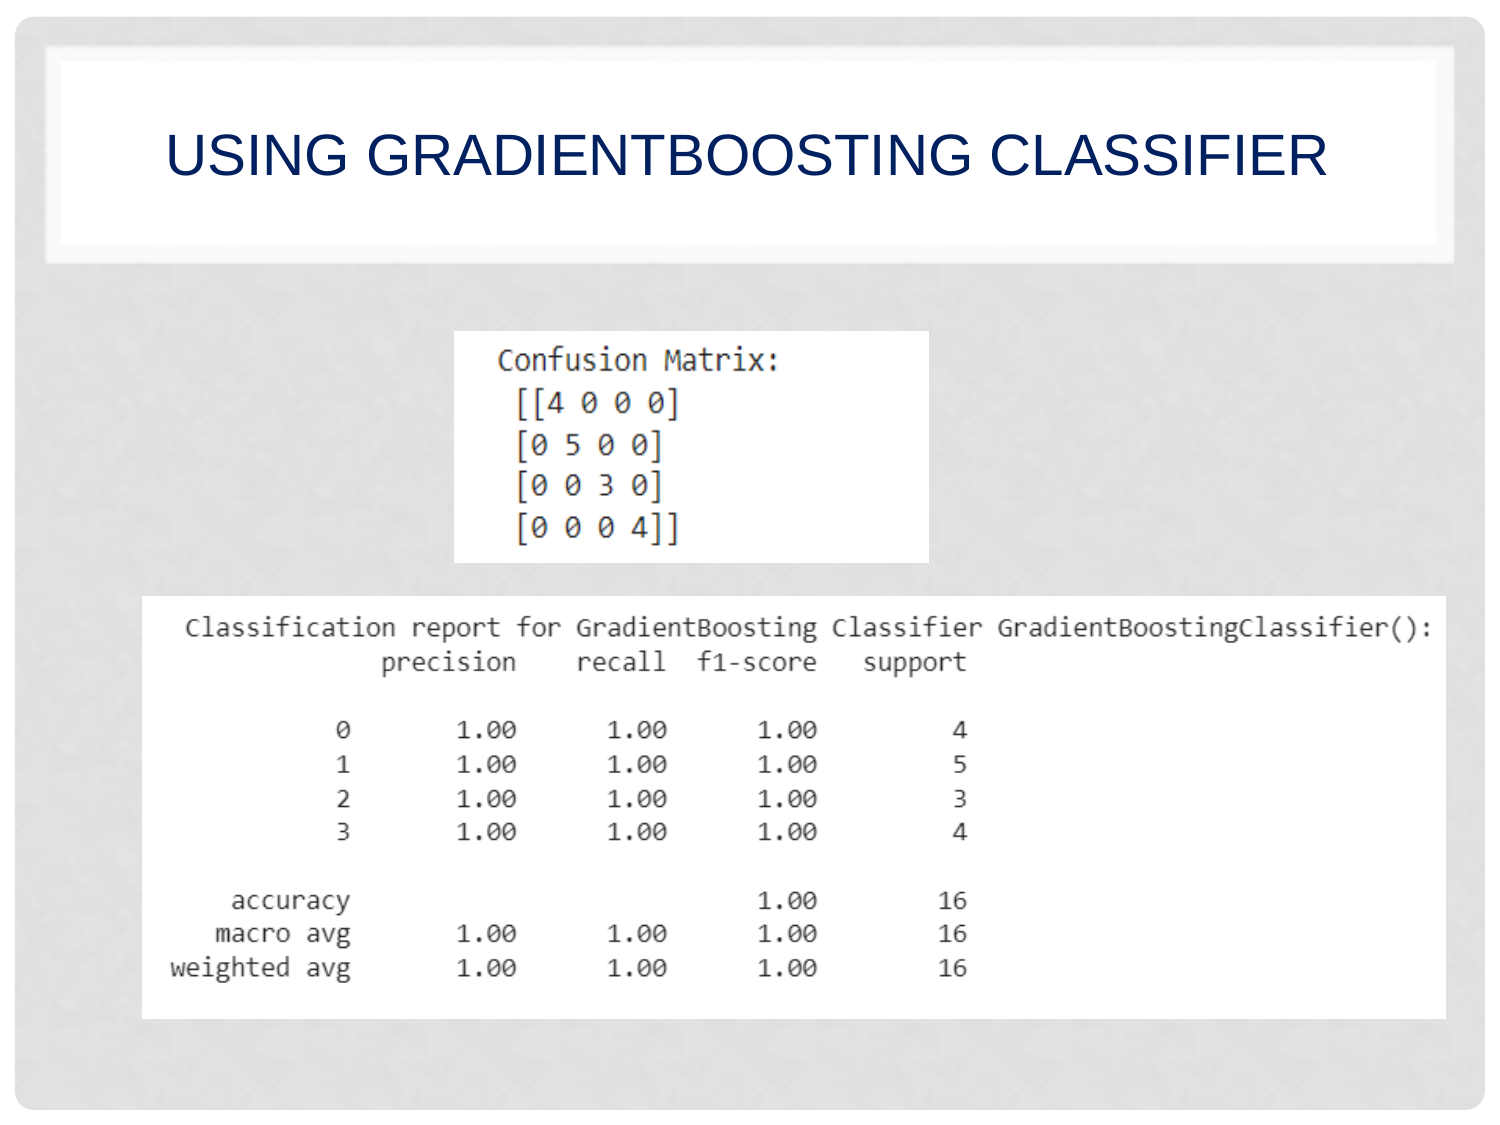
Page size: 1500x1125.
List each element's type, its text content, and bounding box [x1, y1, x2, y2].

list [454, 331, 930, 563]
picture [142, 596, 1447, 1019]
title Using GradientBoosting Classifier [69, 66, 1425, 238]
